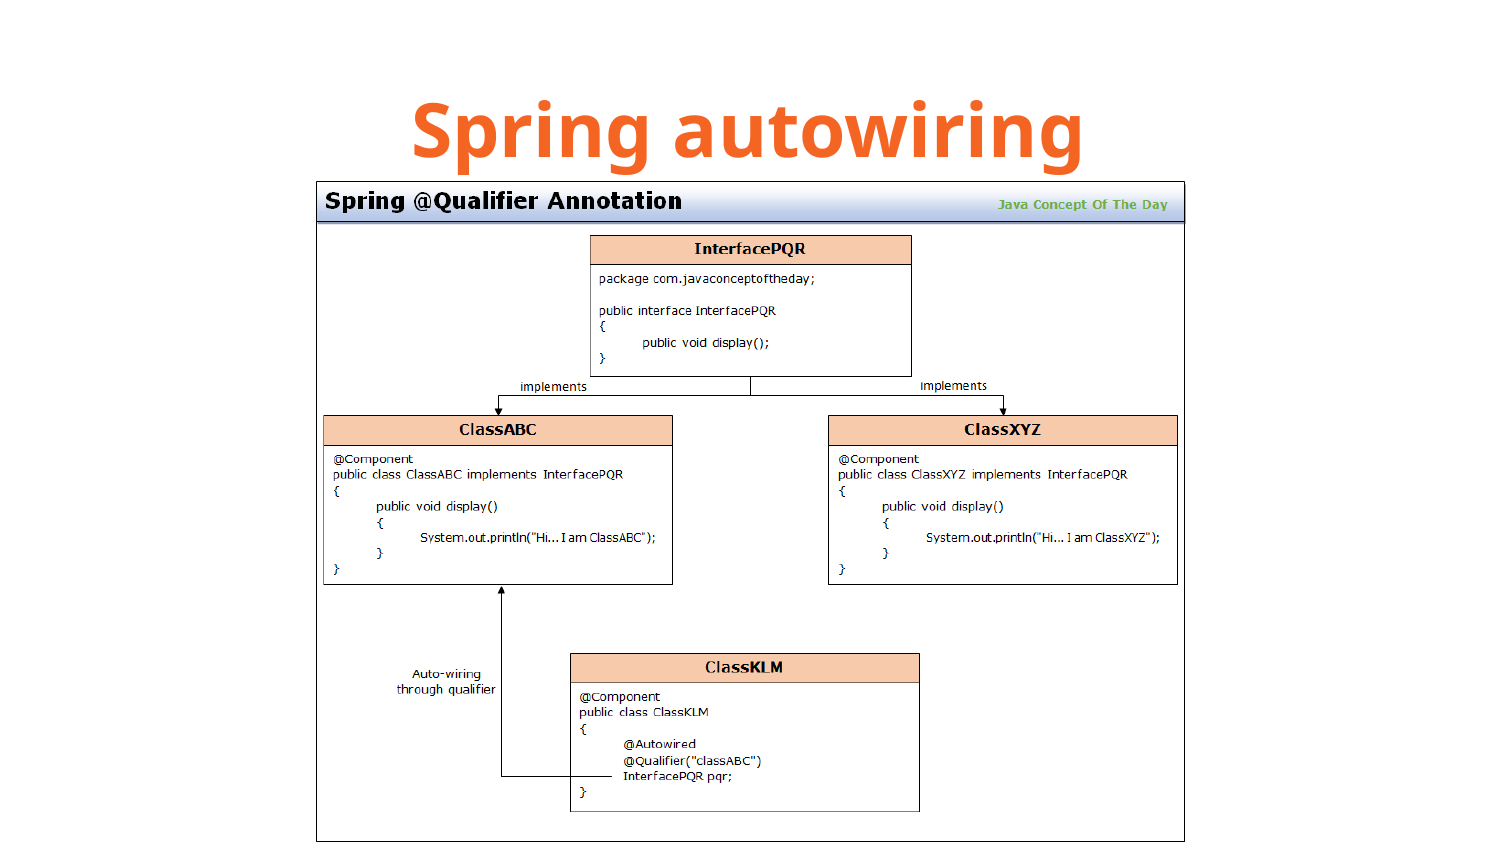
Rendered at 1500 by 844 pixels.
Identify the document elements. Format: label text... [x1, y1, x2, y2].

picture [312, 178, 1188, 844]
title Spring autowiring [49, 67, 1448, 173]
